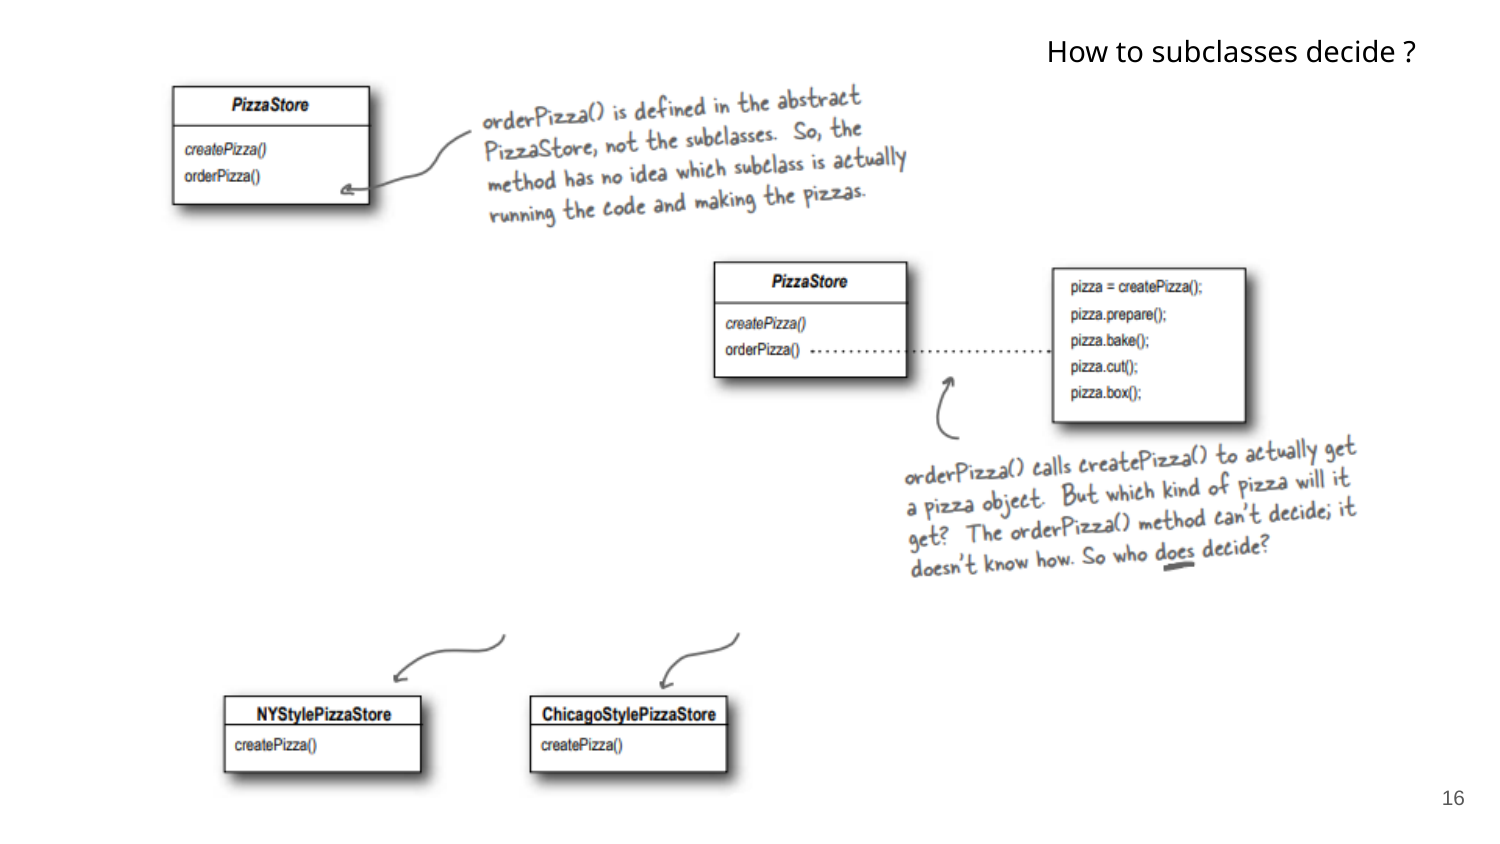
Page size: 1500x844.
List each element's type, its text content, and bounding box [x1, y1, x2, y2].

text_box How to subclasses decide ? [1031, 18, 1490, 112]
picture [32, 625, 782, 813]
slide_number ‹#› [1389, 764, 1480, 830]
picture [0, 28, 1454, 610]
